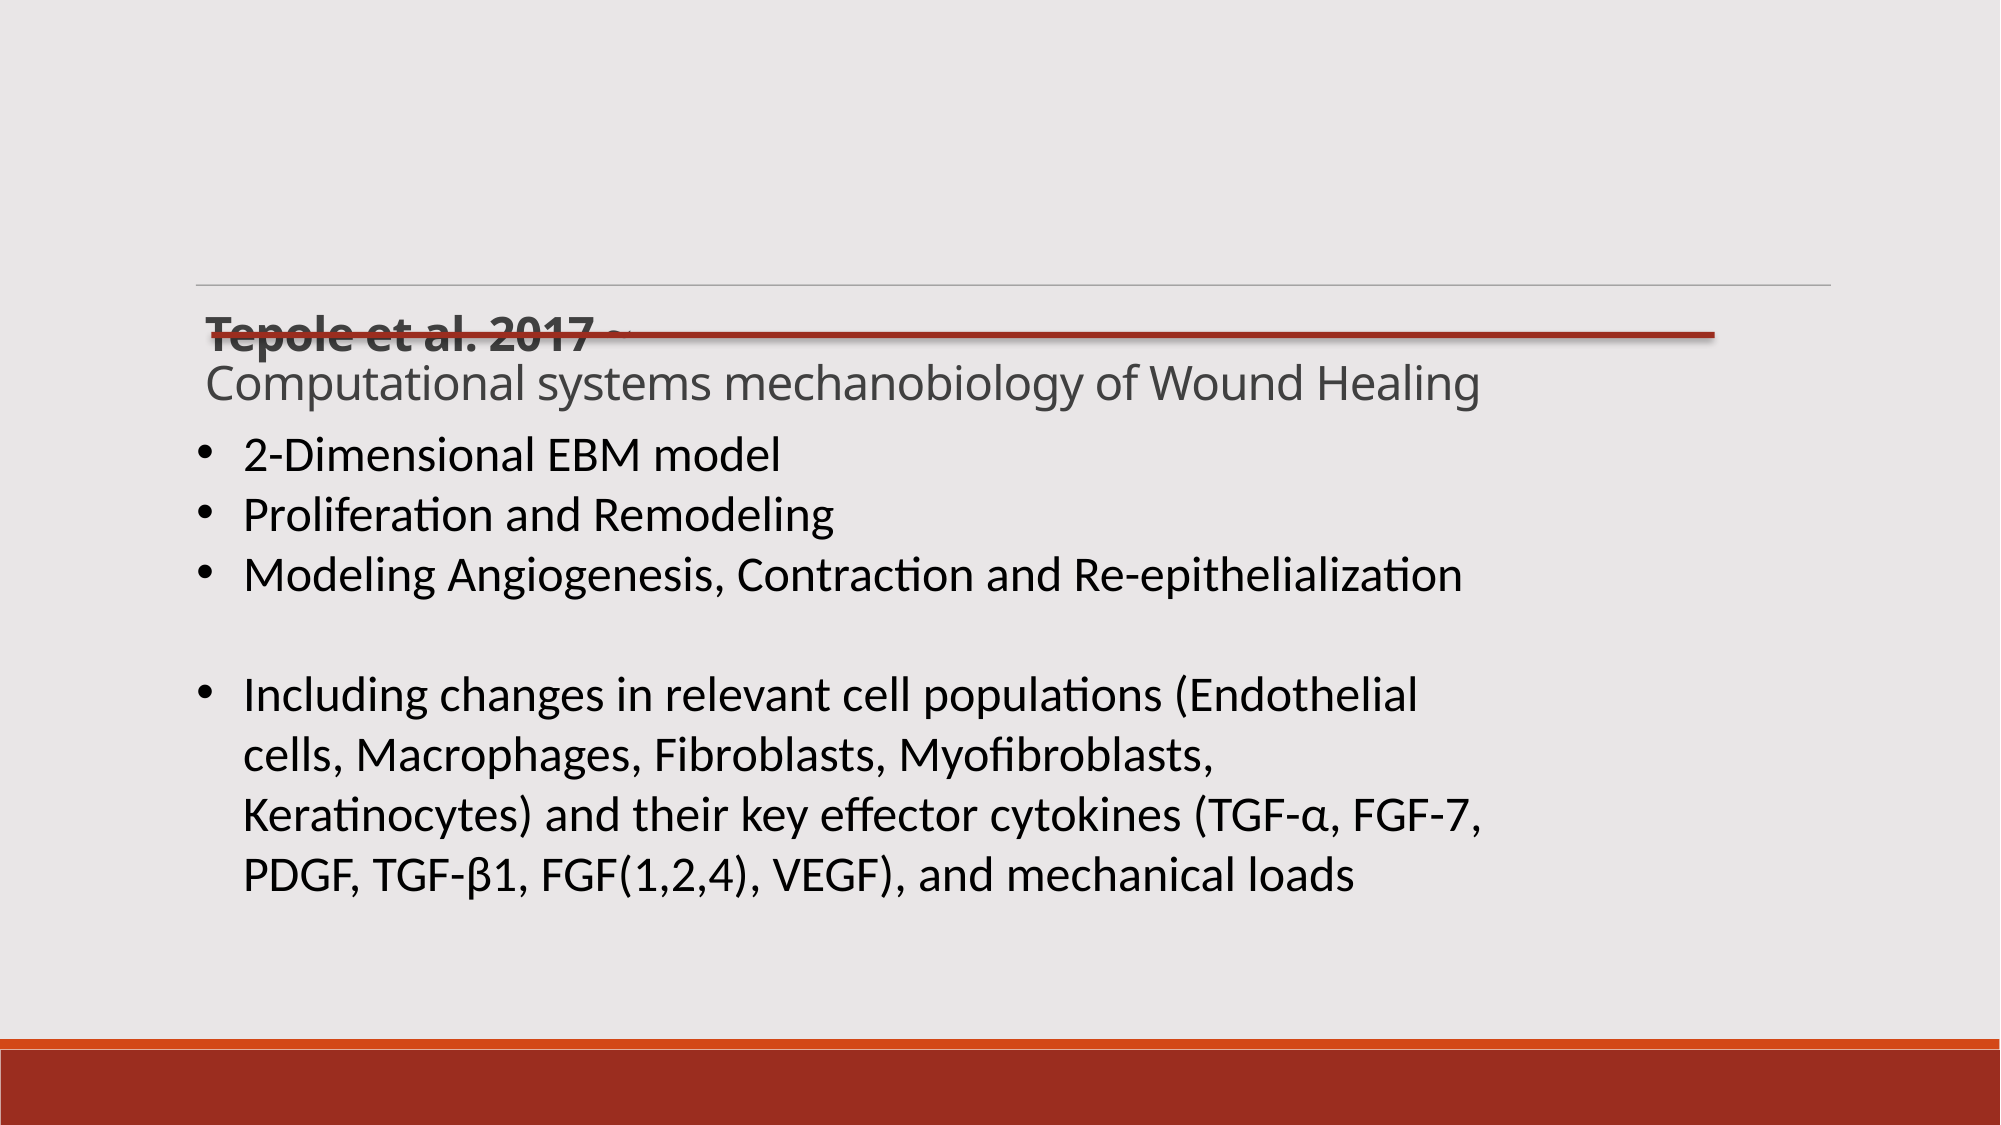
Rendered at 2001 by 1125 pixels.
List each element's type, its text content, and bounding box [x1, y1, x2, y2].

text_box 2-Dimensional EBM model Proliferation and Remodeling Modeling Angiogenesis, Contraction and Re-epithelialization Including changes in relevant cell populations (Endothelial cells, Macrophages, Fibroblasts, Myofibroblasts, Keratinocytes) and their key effector cytokines (TGF-α, FGF-7, PDGF, TGF-β1, FGF(1,2,4), VEGF), and mechanical loads [181, 414, 1525, 969]
text_box [934, 331, 1715, 339]
text_box Tepole et al. 2017 ~ Computational systems mechanobiology of Wound Healing [190, 285, 1957, 523]
text_box [211, 320, 934, 414]
